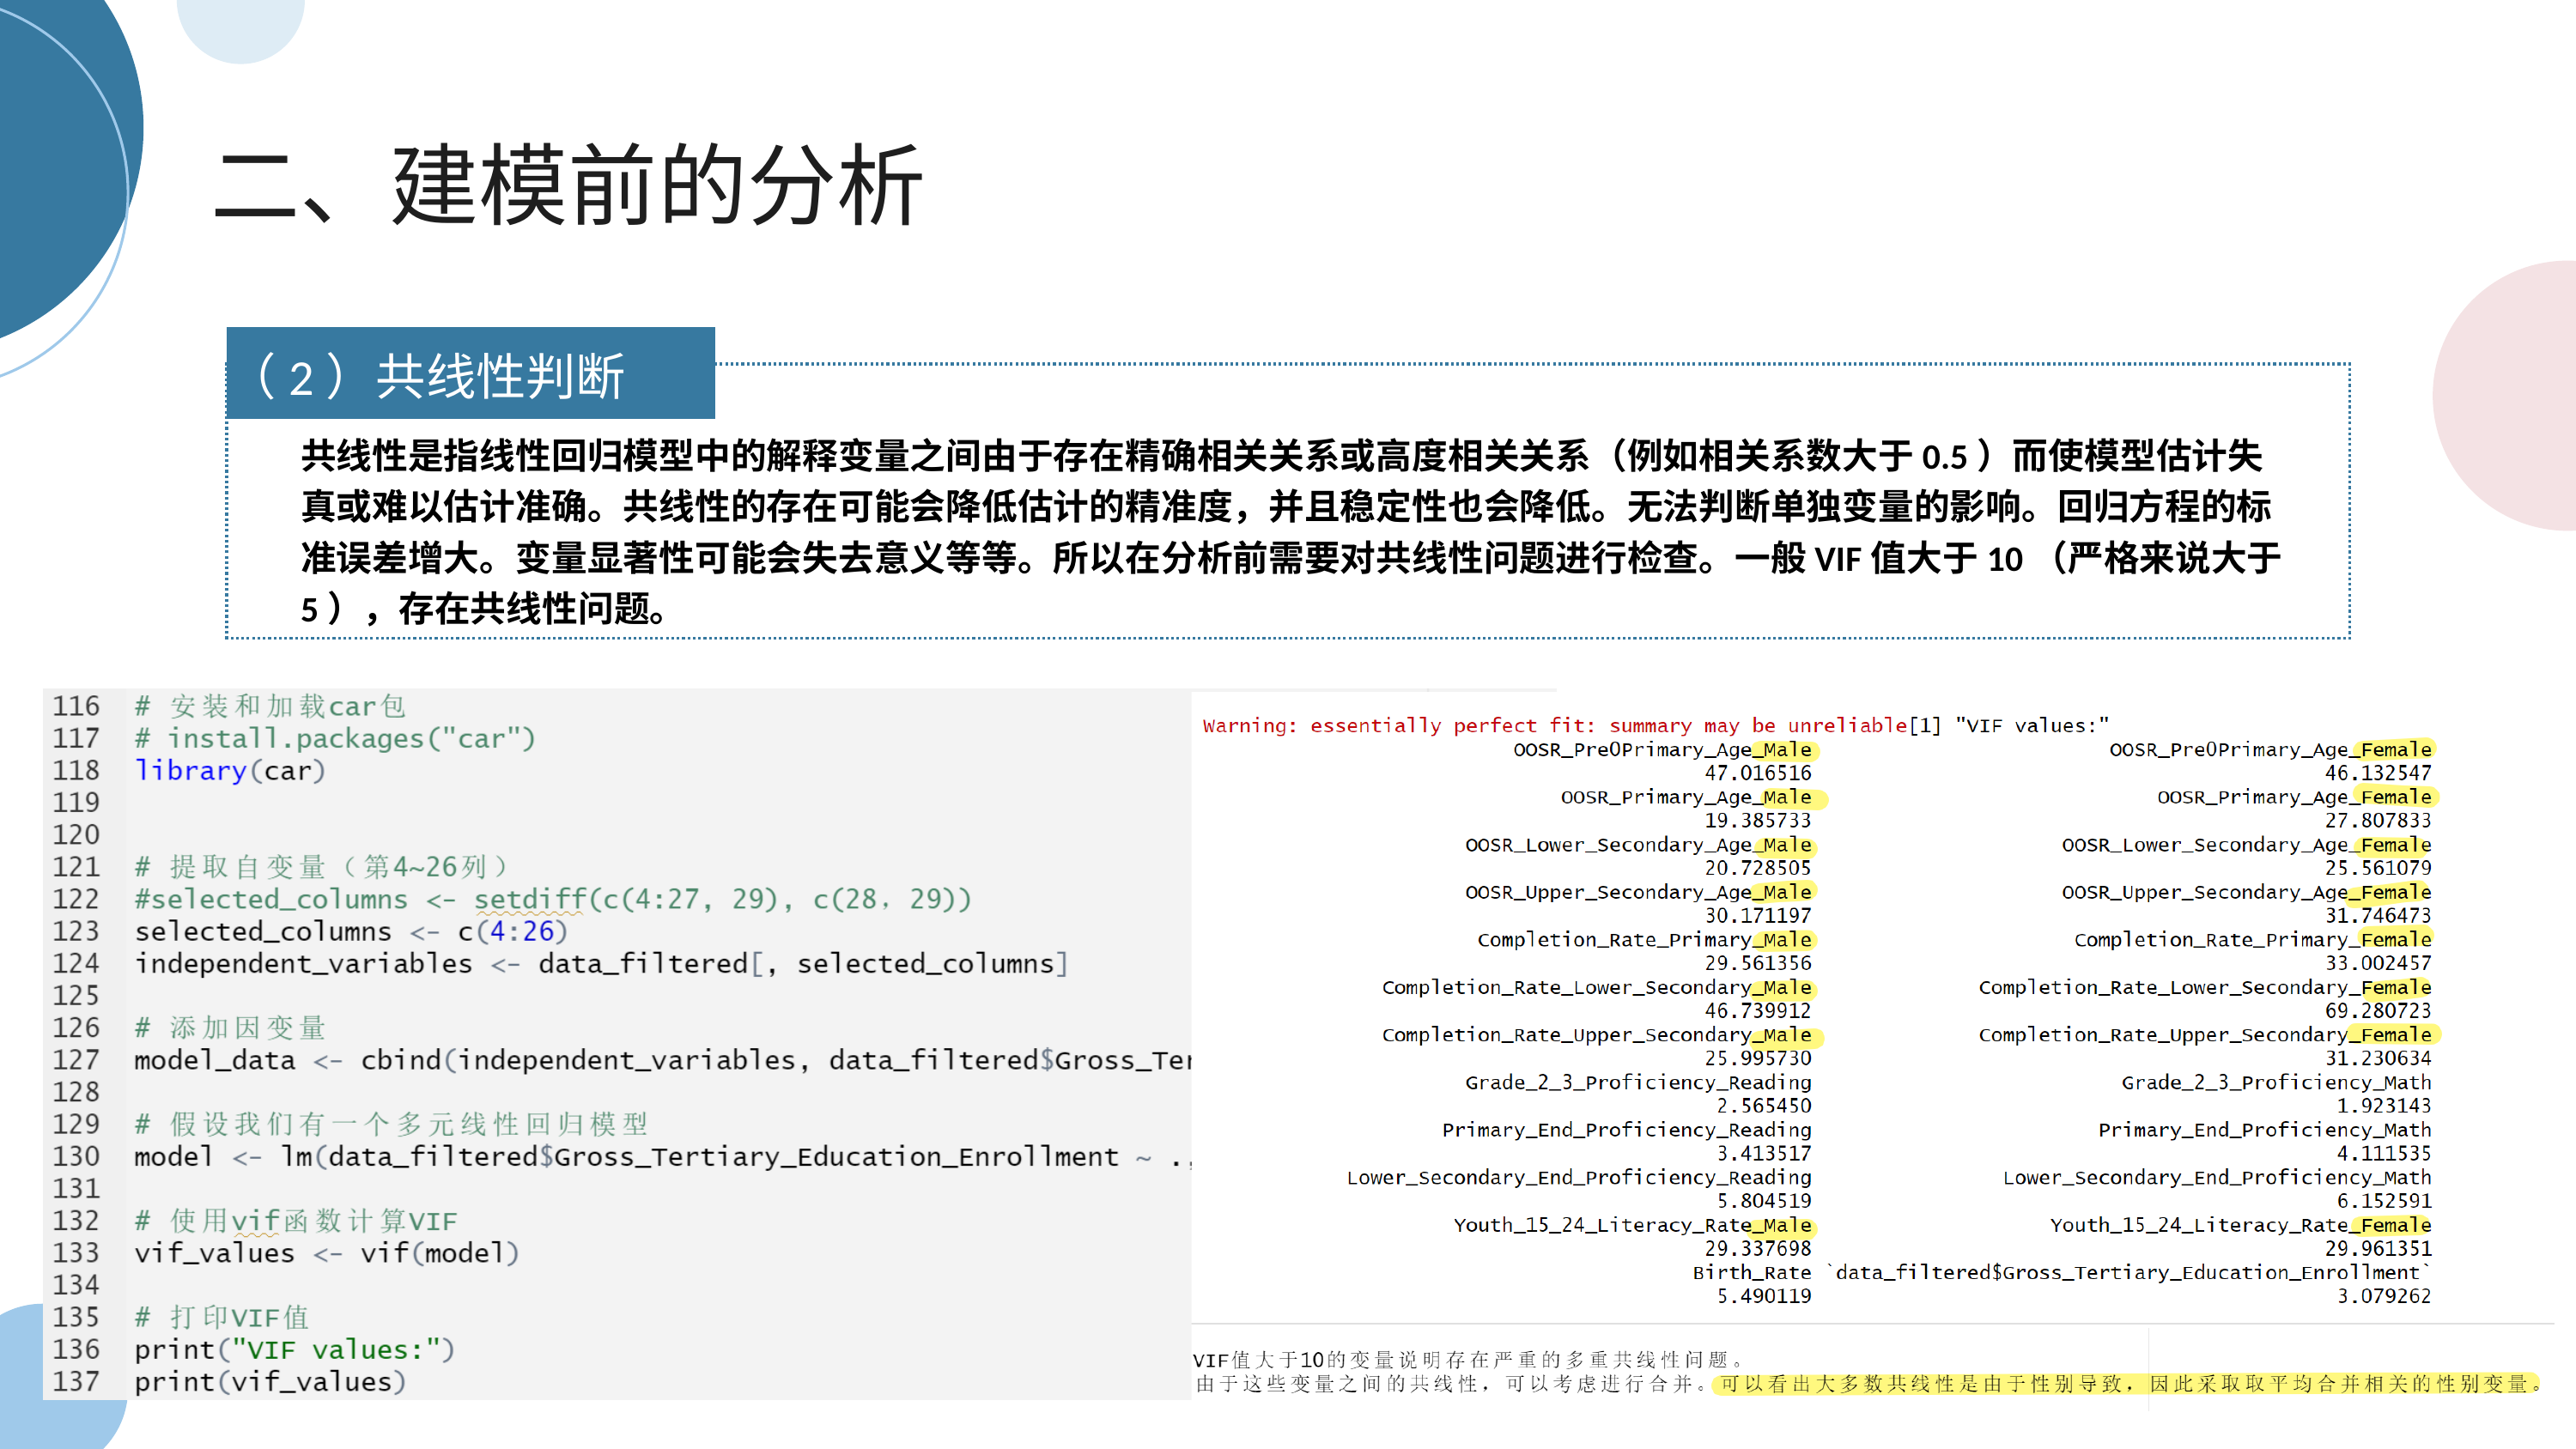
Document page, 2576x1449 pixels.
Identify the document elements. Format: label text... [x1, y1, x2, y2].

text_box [2432, 260, 2576, 531]
text_box [38, 1303, 129, 1410]
picture [42, 688, 2555, 1411]
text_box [0, 0, 129, 389]
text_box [226, 326, 716, 420]
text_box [131, 0, 144, 355]
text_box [0, 1303, 129, 1449]
text_box 二、建模前的分析 [210, 129, 1113, 237]
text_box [176, 0, 306, 64]
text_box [226, 363, 2350, 639]
